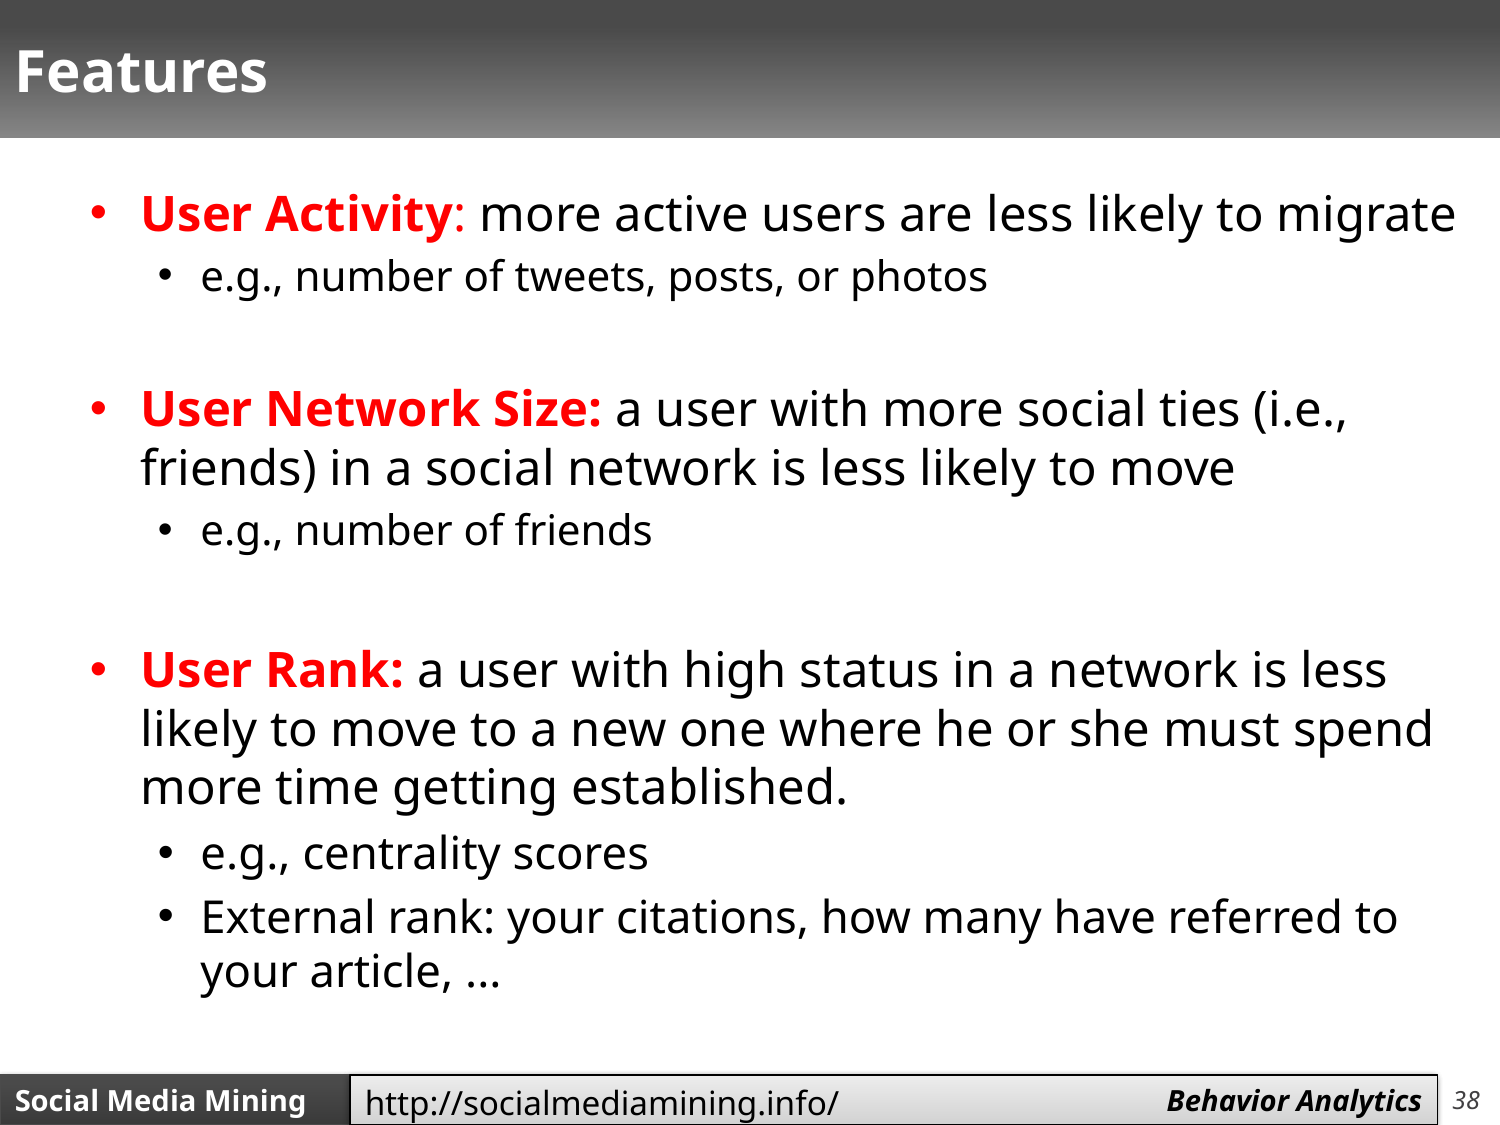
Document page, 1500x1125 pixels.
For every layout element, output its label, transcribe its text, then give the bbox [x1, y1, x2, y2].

list User Activity: more active users are less likely to migrate e.g., number of tweets, posts, or photos User Network Size: a user with more social ties (i.e., friends) in a social network is less likely to move e.g., number of friends User Rank: a user with high status in a network is less likely to move to a new one where he or she must spend more time getting established. e.g., centrality scores External rank: your citations, how many have referred to your article, ... [75, 174, 1488, 1048]
title Features [0, 0, 1500, 138]
